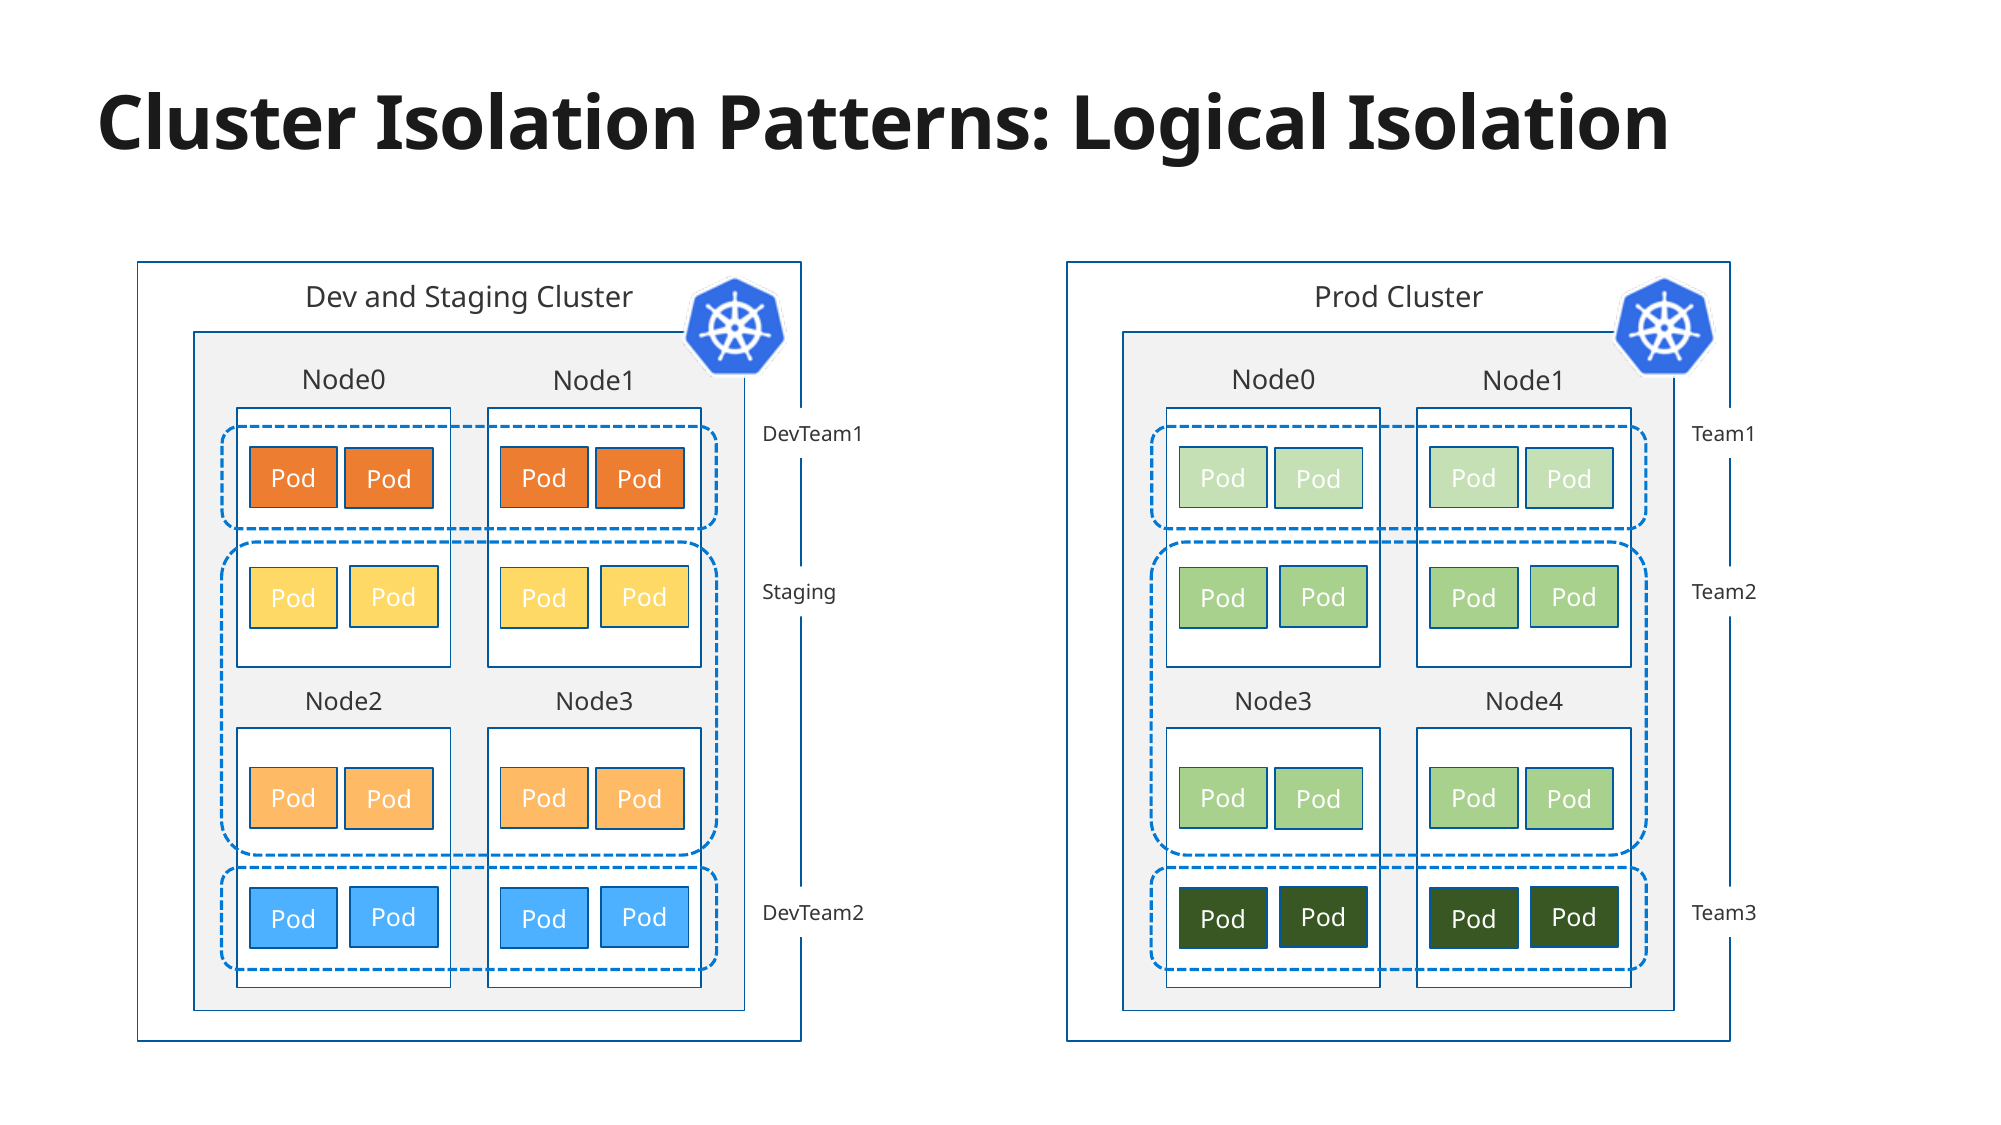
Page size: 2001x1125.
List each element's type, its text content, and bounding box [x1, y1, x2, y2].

text_box [1166, 407, 1381, 426]
text_box Prod Cluster [1211, 271, 1587, 321]
picture [1612, 275, 1718, 378]
text_box [1166, 970, 1381, 988]
text_box Cluster Isolation Patterns: Logical Isolation [96, 74, 1904, 165]
text_box [1066, 261, 1731, 1042]
text_box Team3 [1677, 886, 1937, 937]
text_box [1416, 850, 1632, 867]
text_box Team1 [1677, 407, 1937, 458]
text_box [1150, 425, 1647, 530]
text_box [137, 261, 1008, 1041]
text_box Node0 [1199, 354, 1348, 402]
text_box Team2 [1677, 566, 1937, 617]
text_box [1122, 331, 1675, 1011]
text_box [1166, 529, 1381, 547]
text_box Node1 [1450, 355, 1599, 403]
text_box [1416, 970, 1632, 988]
text_box [1150, 866, 1648, 971]
text_box [1150, 541, 1648, 857]
text_box [1416, 407, 1632, 426]
text_box [1166, 851, 1381, 867]
text_box [1416, 529, 1632, 547]
